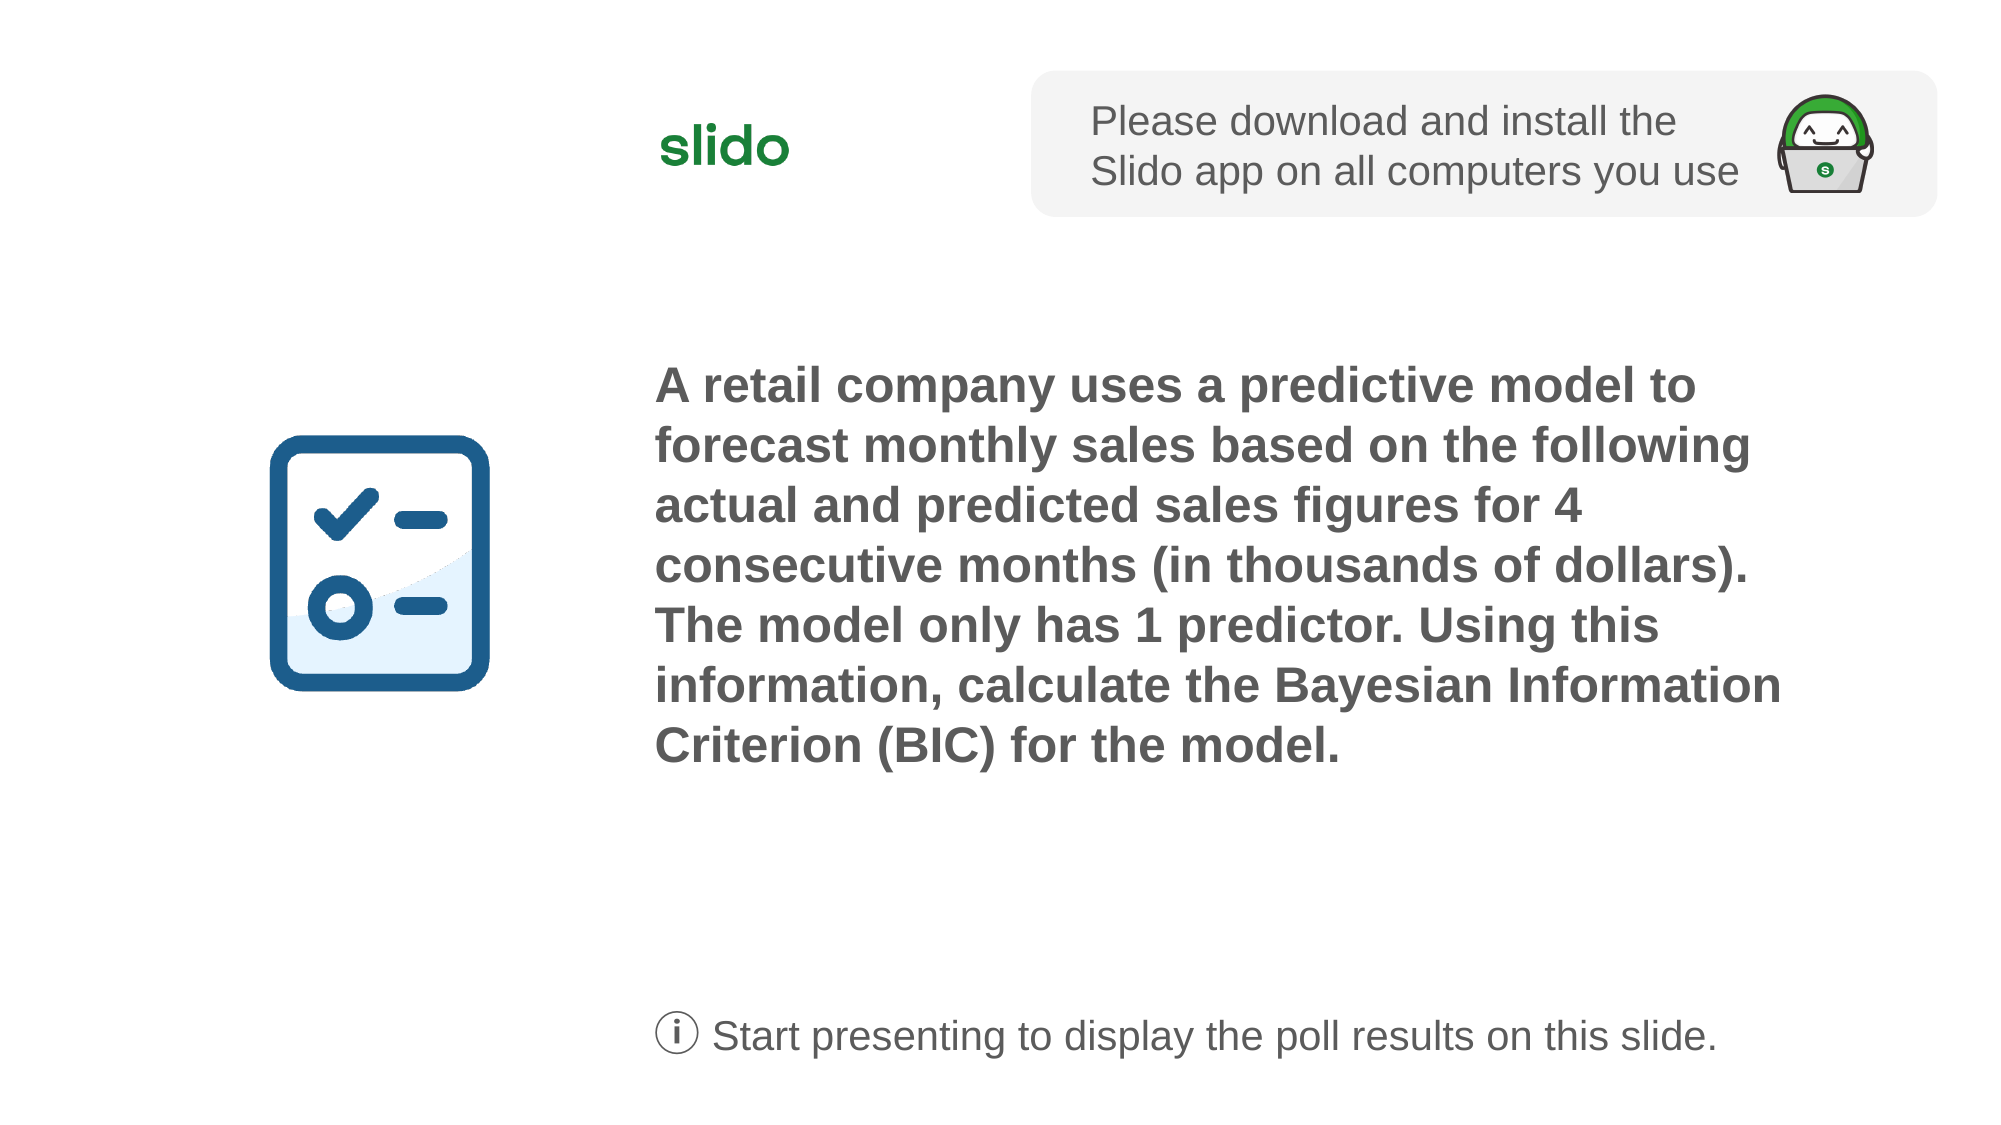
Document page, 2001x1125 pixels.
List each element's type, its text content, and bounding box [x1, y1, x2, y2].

picture [639, 101, 811, 187]
picture [1775, 94, 1875, 193]
text_box A retail company uses a predictive model to forecast monthly sales based on the following actual and predicted sales figures for 4 consecutive months (in thousands of dollars). The model only has 1 predictor. Using this information, calculate the Bayesian Information Criterion (BIC) for the model. [638, 420, 1842, 705]
text_box Please download and install the Slido app on all computers you use [1029, 68, 1940, 220]
picture [189, 372, 571, 753]
text_box ⓘ Start presenting to display the poll results on this slide. [638, 987, 1842, 1077]
